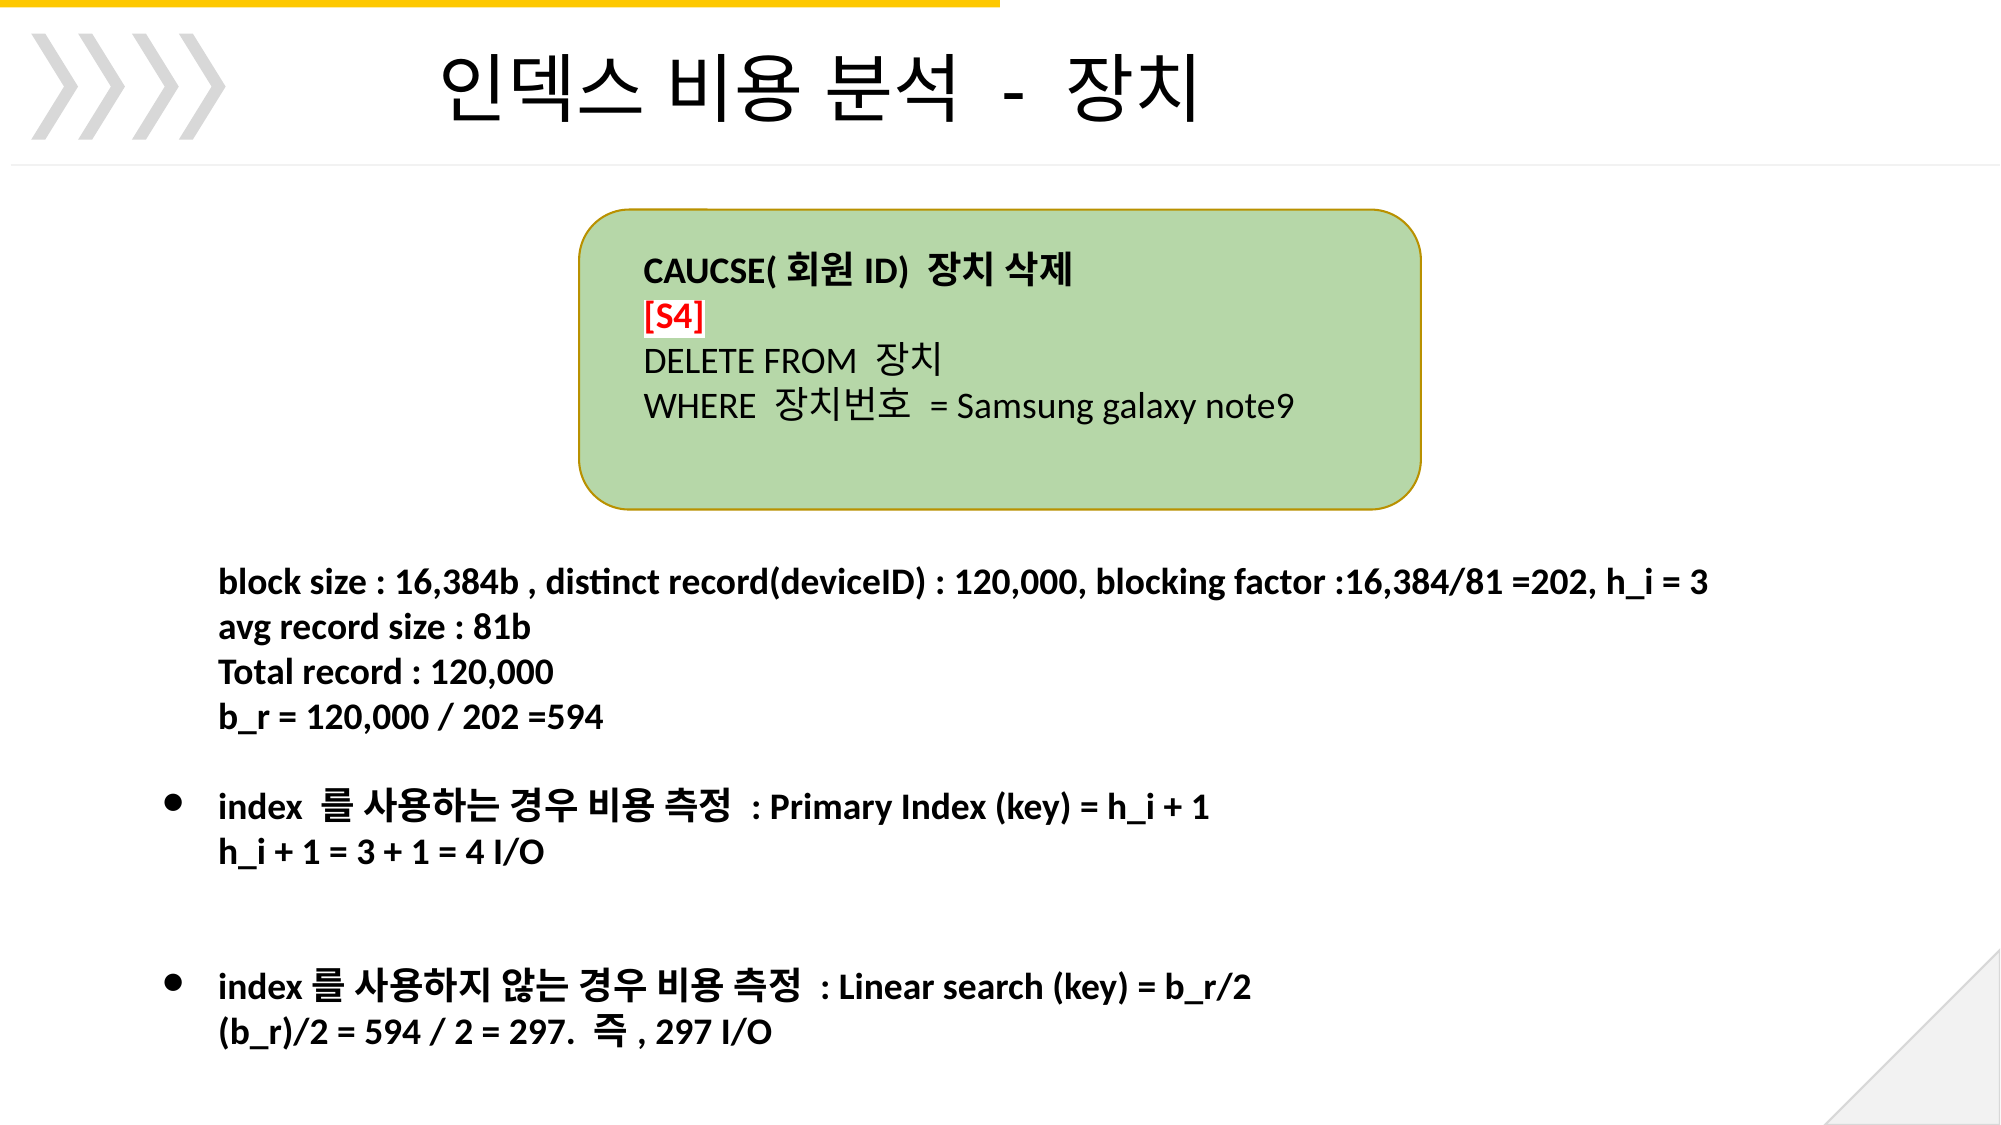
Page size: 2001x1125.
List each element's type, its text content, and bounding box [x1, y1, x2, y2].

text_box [30, 33, 126, 140]
text_box [0, 0, 1000, 8]
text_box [131, 33, 226, 140]
text_box CAUCSE(회원ID) 장치 삭제 [S4] DELETE FROM 장치 WHERE 장치번호 = Samsung galaxy note9 [628, 238, 1372, 481]
text_box [579, 209, 1421, 510]
text_box 인덱스 비용 분석 - 장치 [423, 33, 1403, 140]
text_box block size : 16,384b , distinct record(deviceID) : 120,000, blocking factor :16,384/81 =202, h_i = 3 avg record size : 81b Total record : 120,000 b_r = 120,000 / 202 =594 index 를 사용하는 경우 비용 측정 : Primary Index (key) = h_i + 1 h_i + 1 = 3 + 1 = 4 I/O index를 사용하지 않는 경우 비용 측정 : Linear search (key) = b_r/2 (b_r)/2 = 594 / 2 = 297. 즉, 297 I/O [128, 542, 1872, 841]
